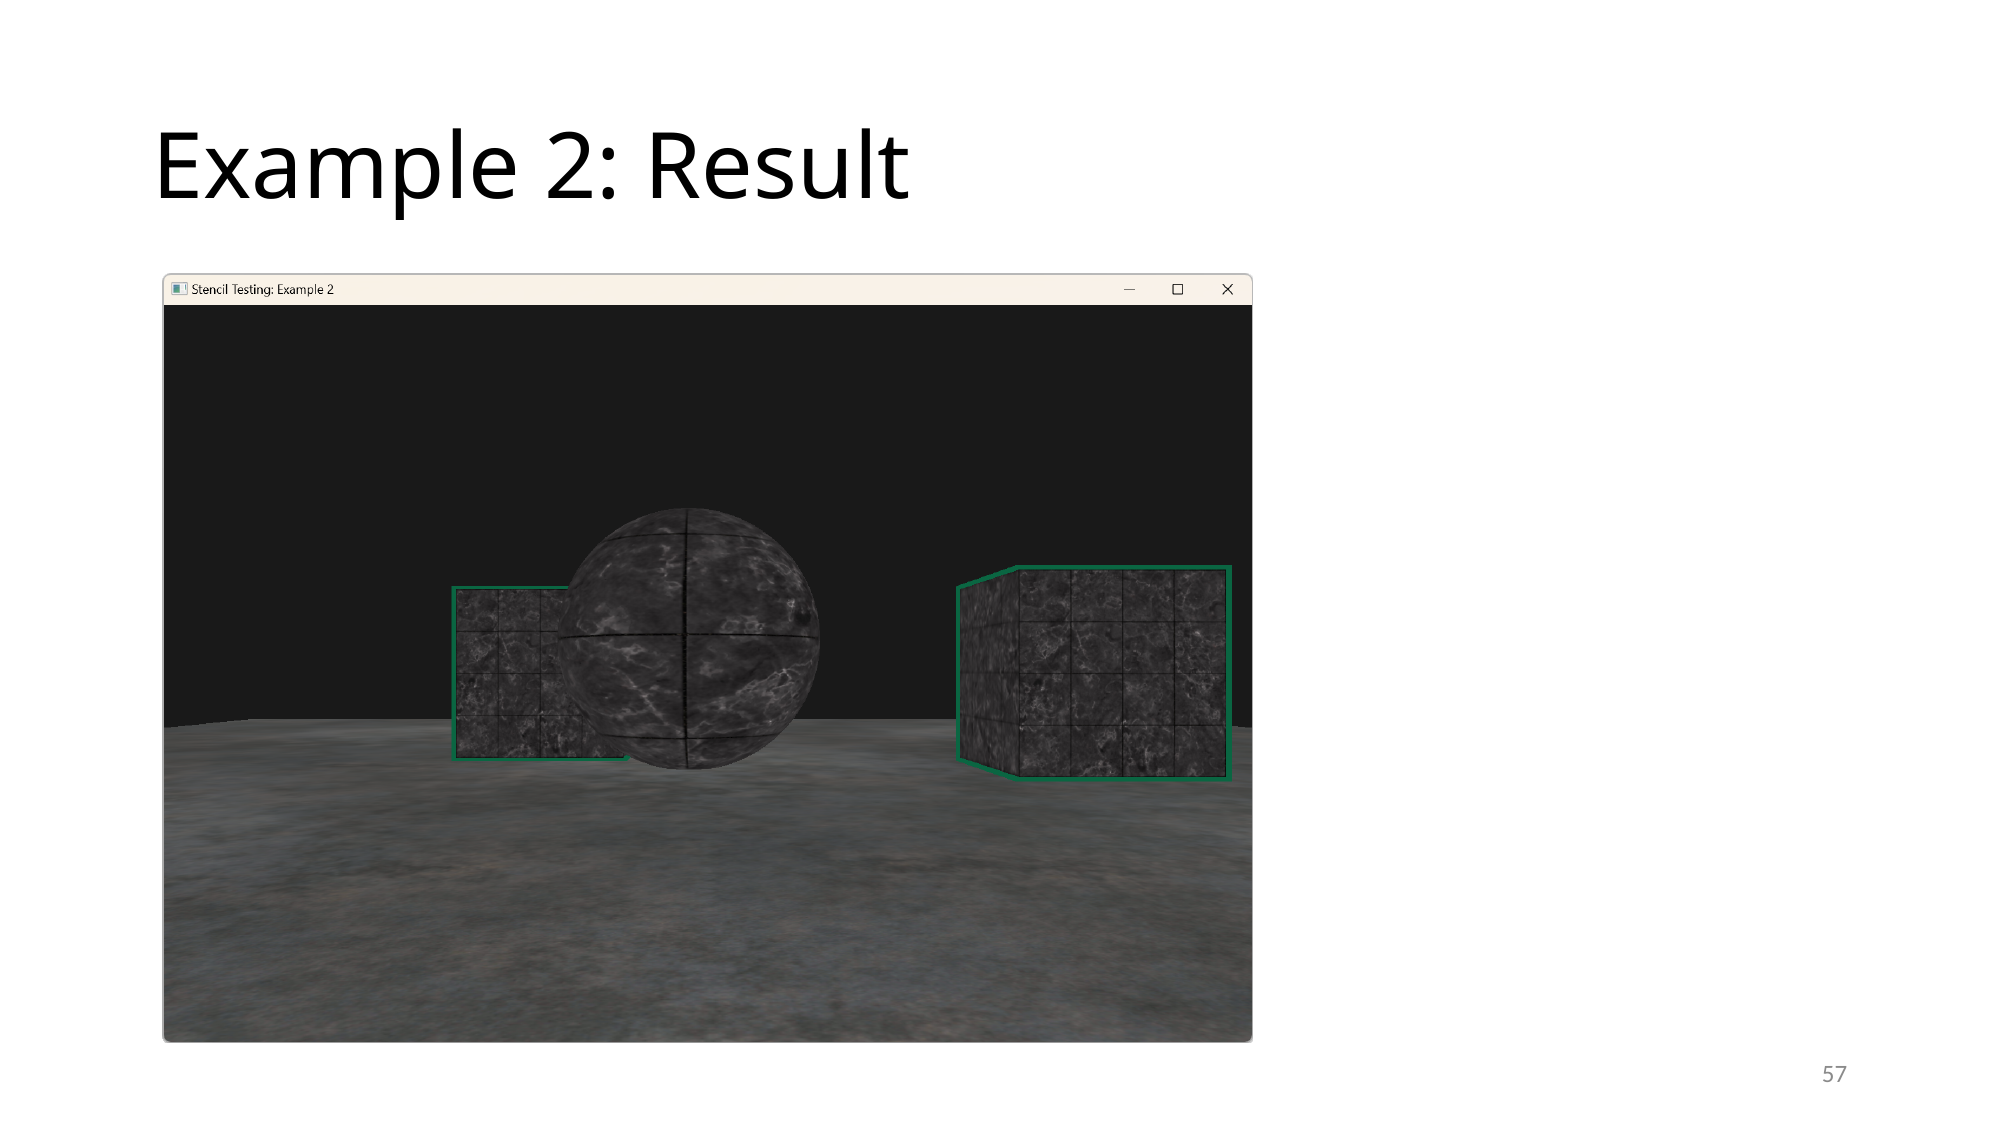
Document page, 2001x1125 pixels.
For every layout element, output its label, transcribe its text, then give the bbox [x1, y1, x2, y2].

title Example 2: Result [137, 59, 1863, 278]
slide_number 57 [1412, 1042, 1863, 1103]
picture [162, 273, 1253, 1043]
